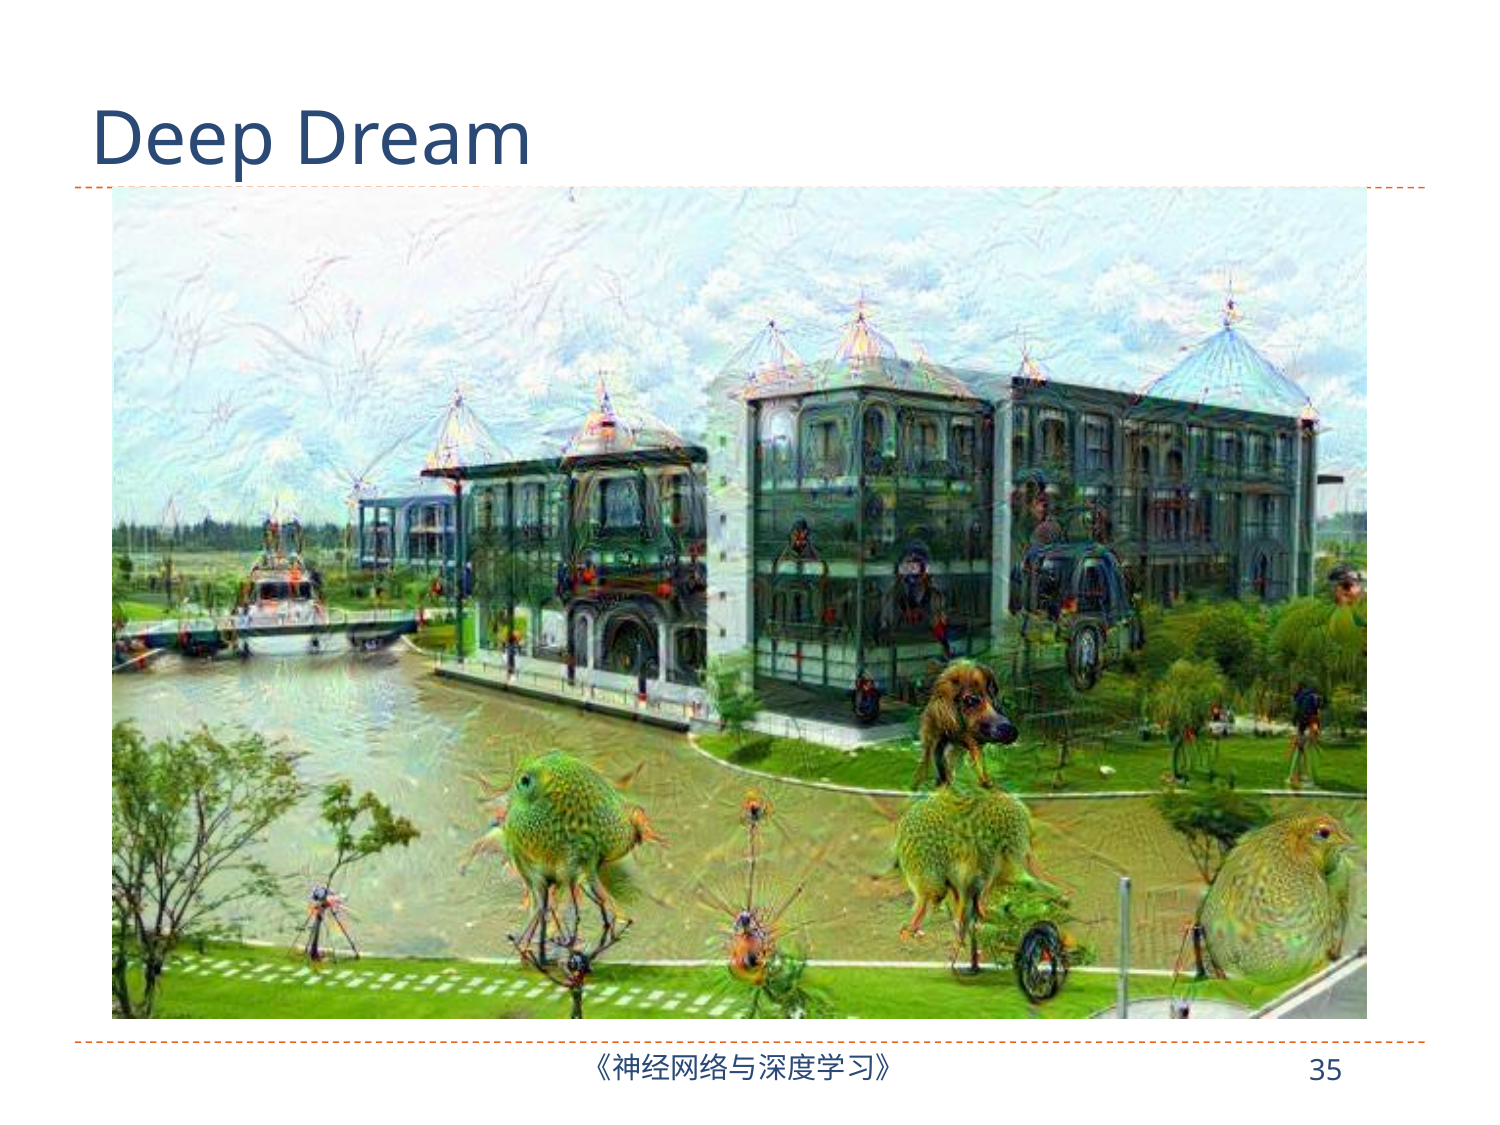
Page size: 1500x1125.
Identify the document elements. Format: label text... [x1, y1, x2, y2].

title Deep Dream [75, 24, 1425, 188]
picture [112, 187, 1367, 1019]
